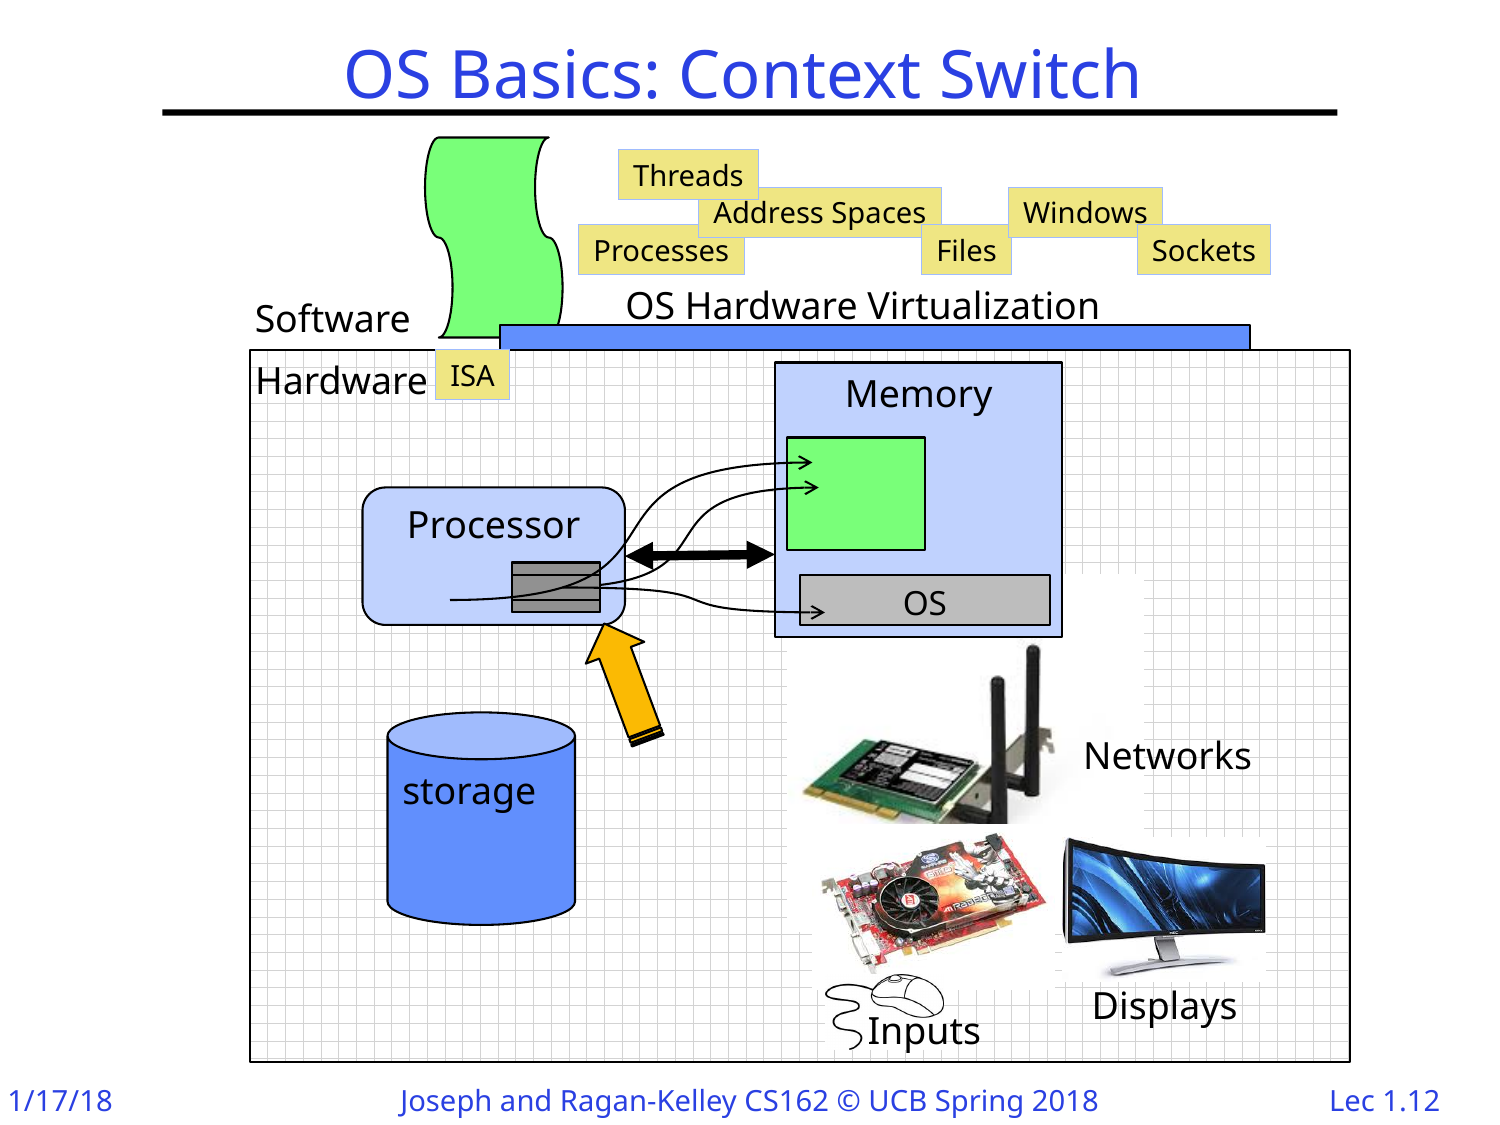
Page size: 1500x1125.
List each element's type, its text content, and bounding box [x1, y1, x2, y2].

text_box [425, 137, 563, 338]
text_box [499, 324, 1250, 350]
text_box Displays [1076, 990, 1253, 1035]
text_box OS Hardware Virtualization [610, 274, 1116, 335]
text_box Processor [362, 487, 615, 625]
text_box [562, 587, 826, 613]
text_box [634, 621, 735, 673]
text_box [634, 402, 735, 460]
text_box Files [921, 224, 1012, 275]
text_box [585, 623, 664, 747]
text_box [449, 462, 813, 601]
text_box Windows [1008, 187, 1163, 238]
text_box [512, 608, 557, 613]
text_box Software [240, 287, 426, 348]
text_box Processes [578, 224, 745, 275]
text_box Memory [774, 621, 782, 638]
text_box Memory [774, 362, 1063, 573]
text_box Inputs [852, 999, 996, 1060]
picture [787, 574, 1266, 1050]
text_box Sockets [1137, 224, 1271, 275]
text_box Hardware [240, 349, 443, 410]
text_box Threads [618, 149, 759, 200]
text_box [249, 350, 1350, 1063]
text_box Networks [1148, 724, 1267, 785]
text_box storage [387, 712, 576, 925]
text_box ISA [435, 349, 510, 400]
text_box Address Spaces [698, 187, 942, 238]
title OS Basics: Context Switch [87, 16, 1400, 138]
text_box [787, 437, 925, 550]
